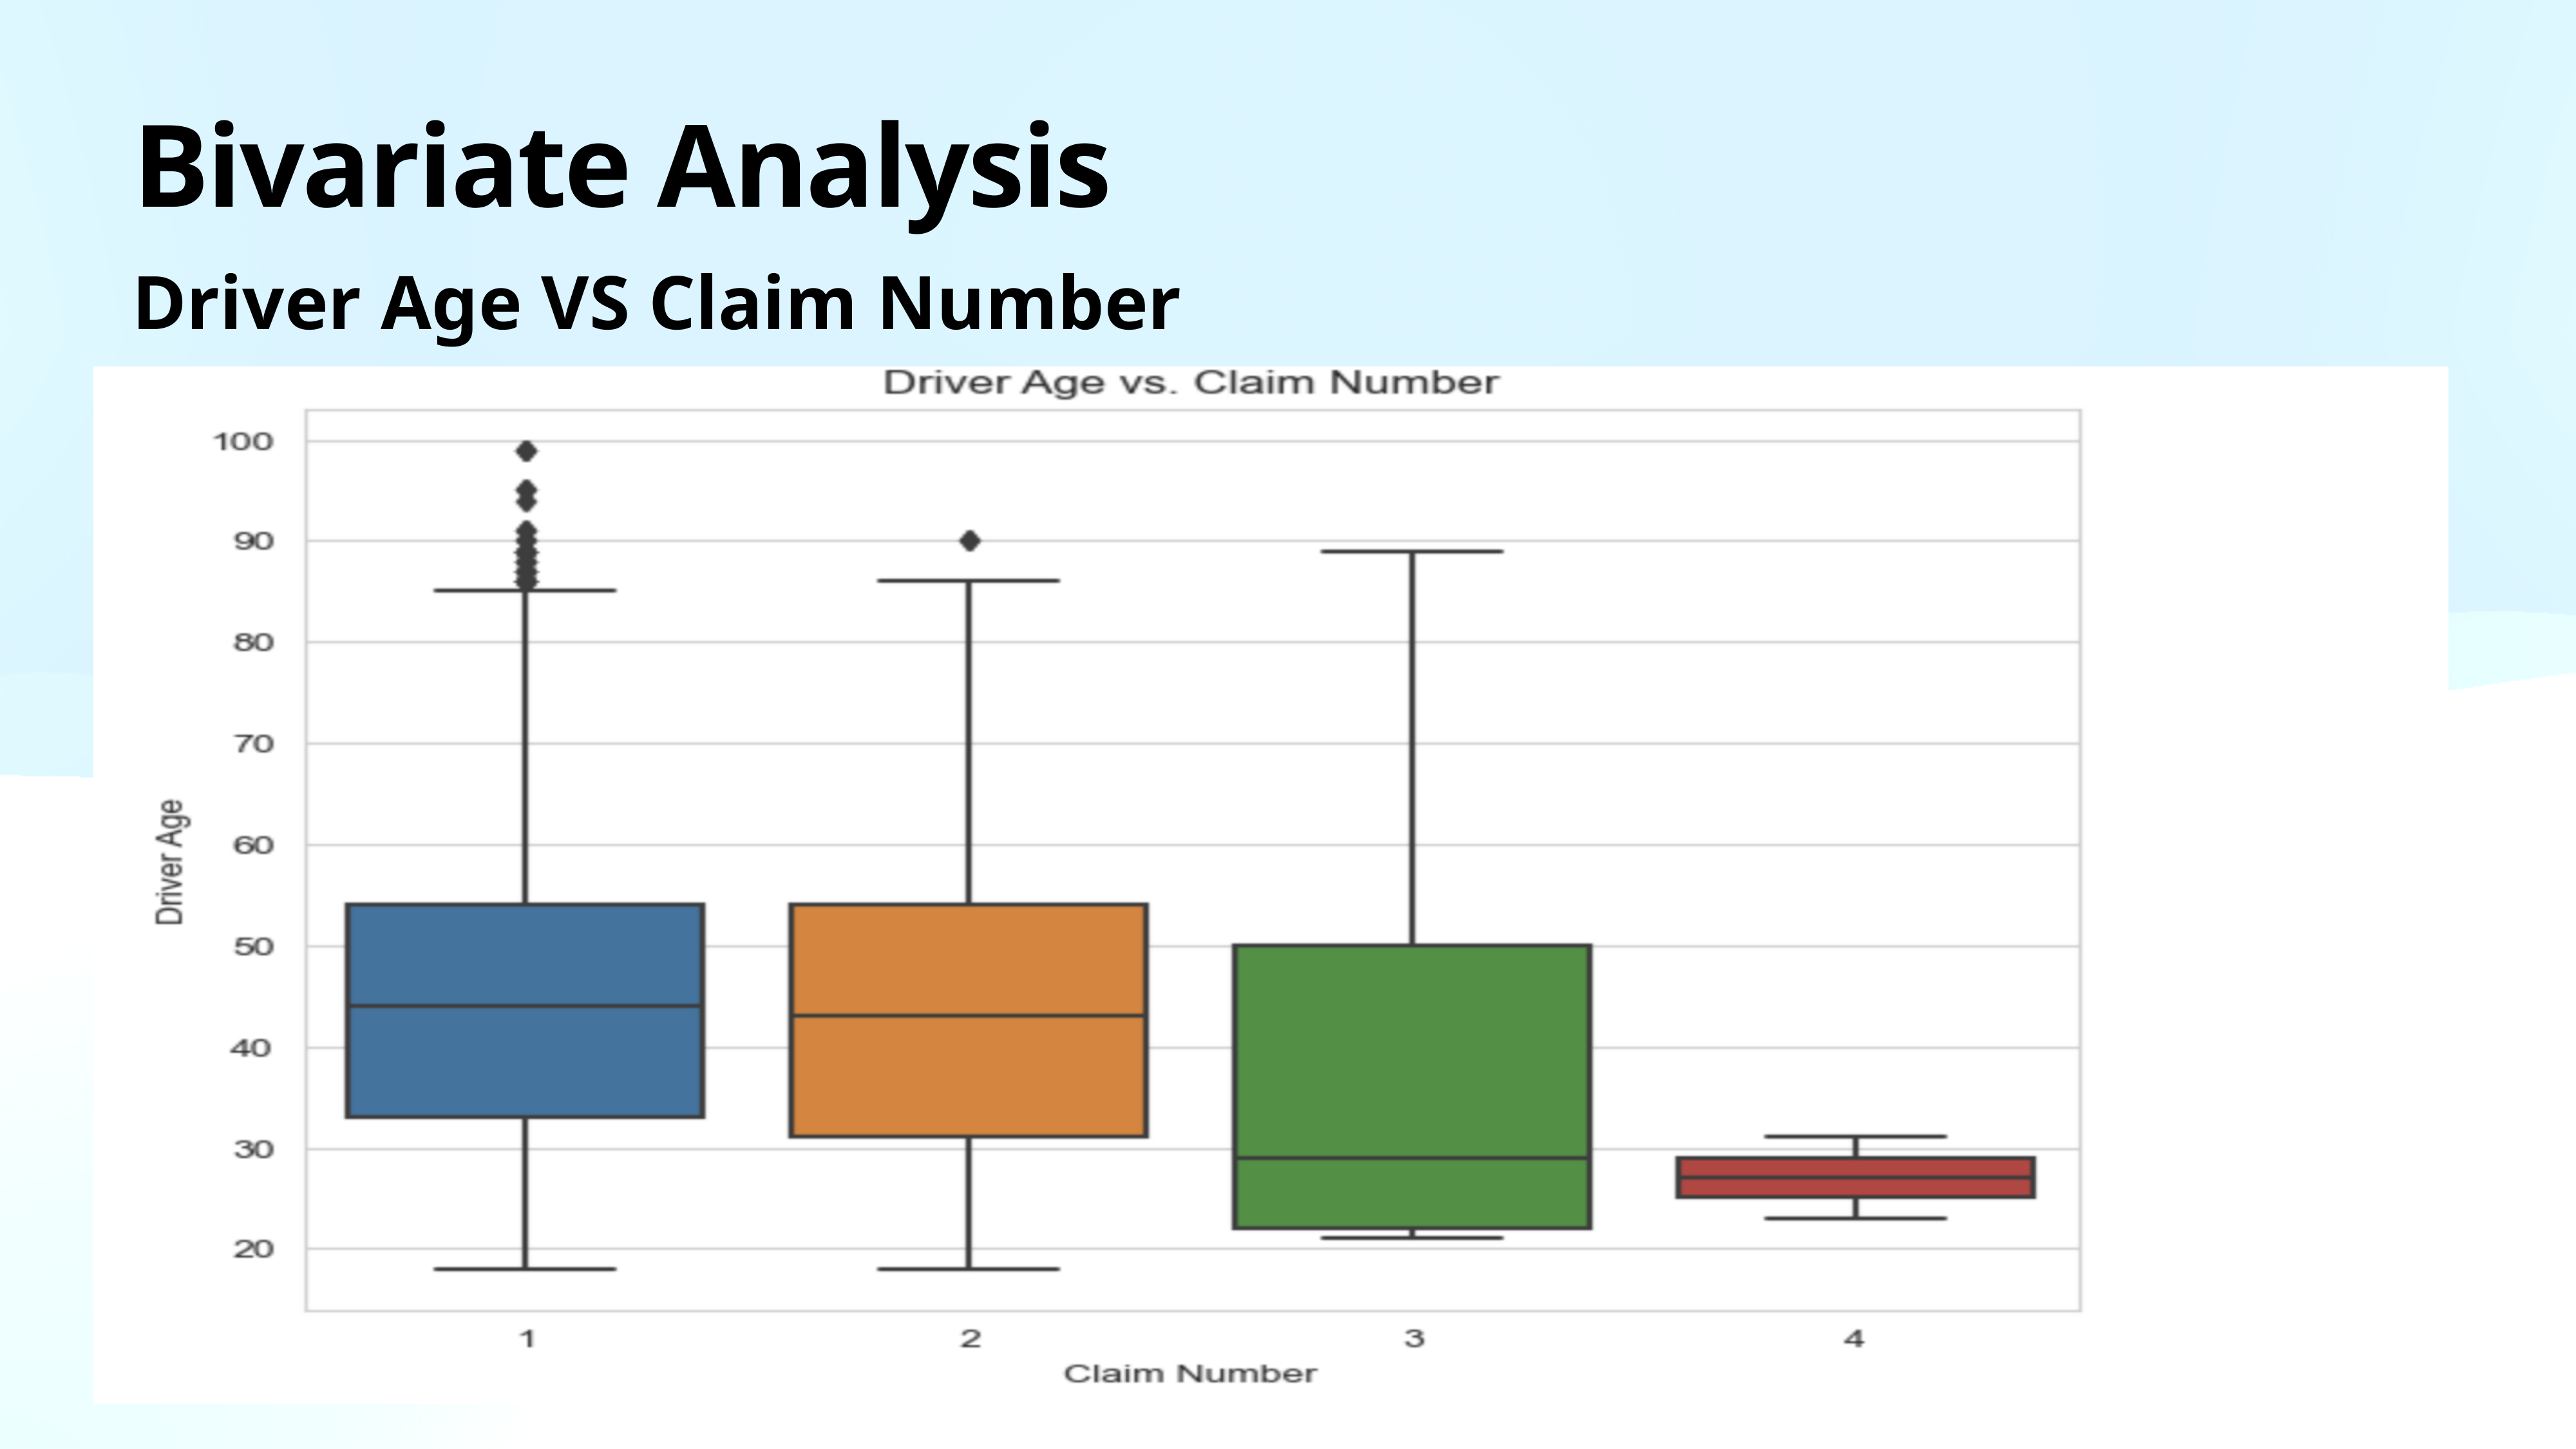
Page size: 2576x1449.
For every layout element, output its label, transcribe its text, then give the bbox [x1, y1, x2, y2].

title Bivariate Analysis [127, 113, 2449, 250]
picture [0, 0, 2576, 1449]
list Driver Age VS Claim Number [127, 250, 2449, 350]
